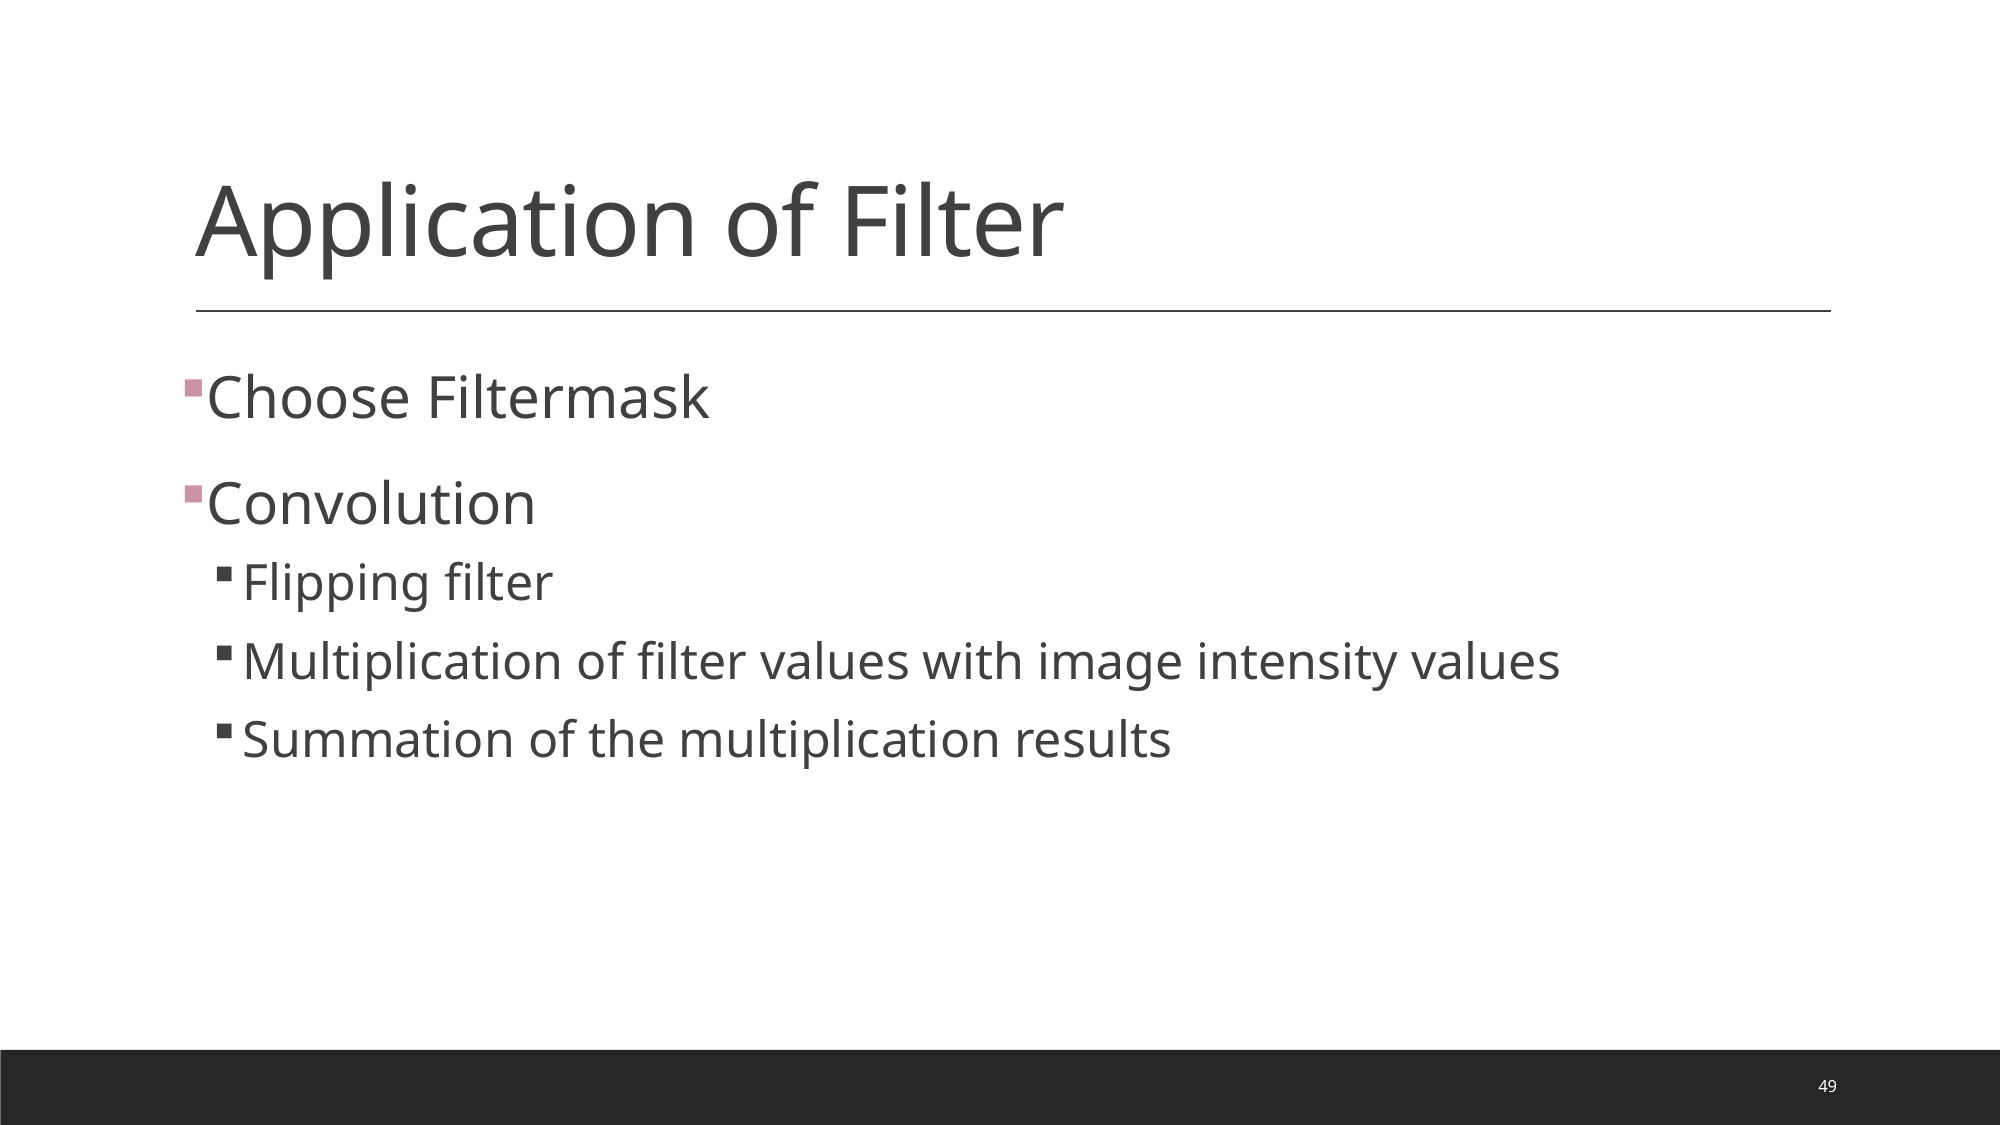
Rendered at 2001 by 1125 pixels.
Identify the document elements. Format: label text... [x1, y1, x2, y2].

list Choose Filtermask Convolution Flipping filter Multiplication of filter values with image intensity values Summation of the multiplication results [180, 345, 1830, 963]
title Application of Filter [180, 47, 1830, 285]
slide_number 49 [1803, 1057, 1932, 1118]
